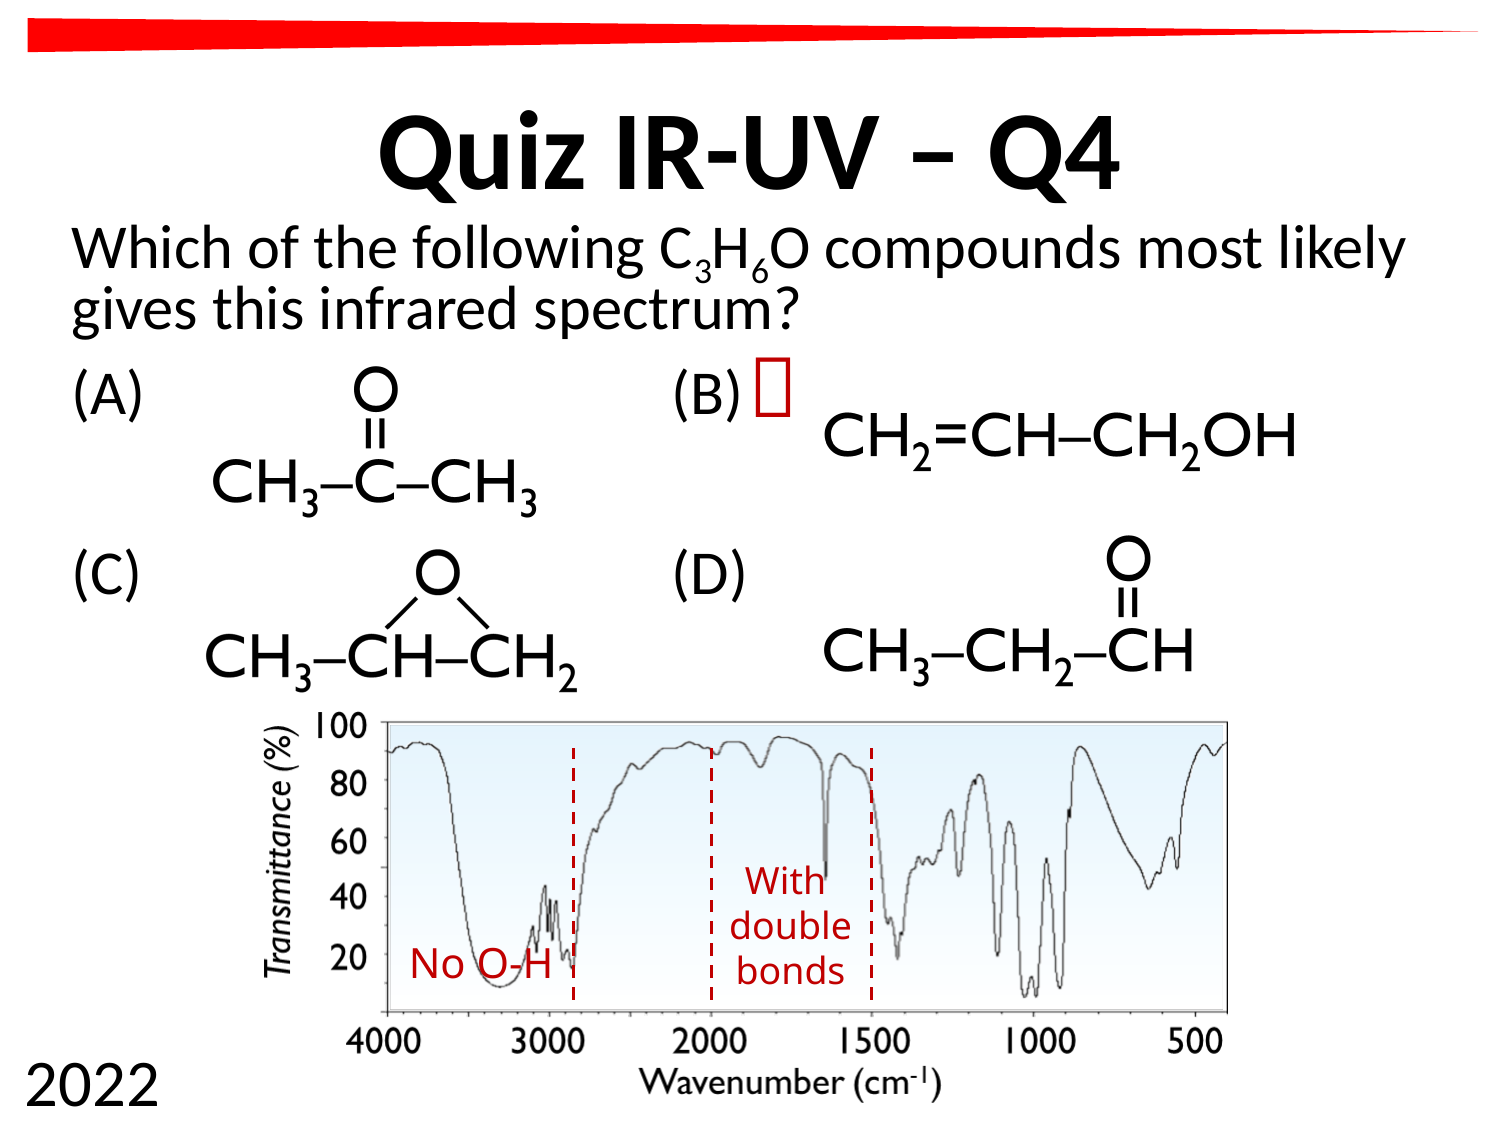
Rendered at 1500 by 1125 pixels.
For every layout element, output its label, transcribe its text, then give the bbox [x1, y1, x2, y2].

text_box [573, 747, 872, 1000]
text_box 2022 [10, 1032, 175, 1125]
text_box [27, 18, 1479, 53]
picture [165, 325, 1337, 1125]
text_box Which of the following C3H6O compounds most likely gives this infrared spectrum? (A) (B) (C) (D) [56, 206, 1425, 614]
text_box  [733, 326, 814, 442]
title Quiz IR-UV – Q4 [75, 59, 1425, 206]
